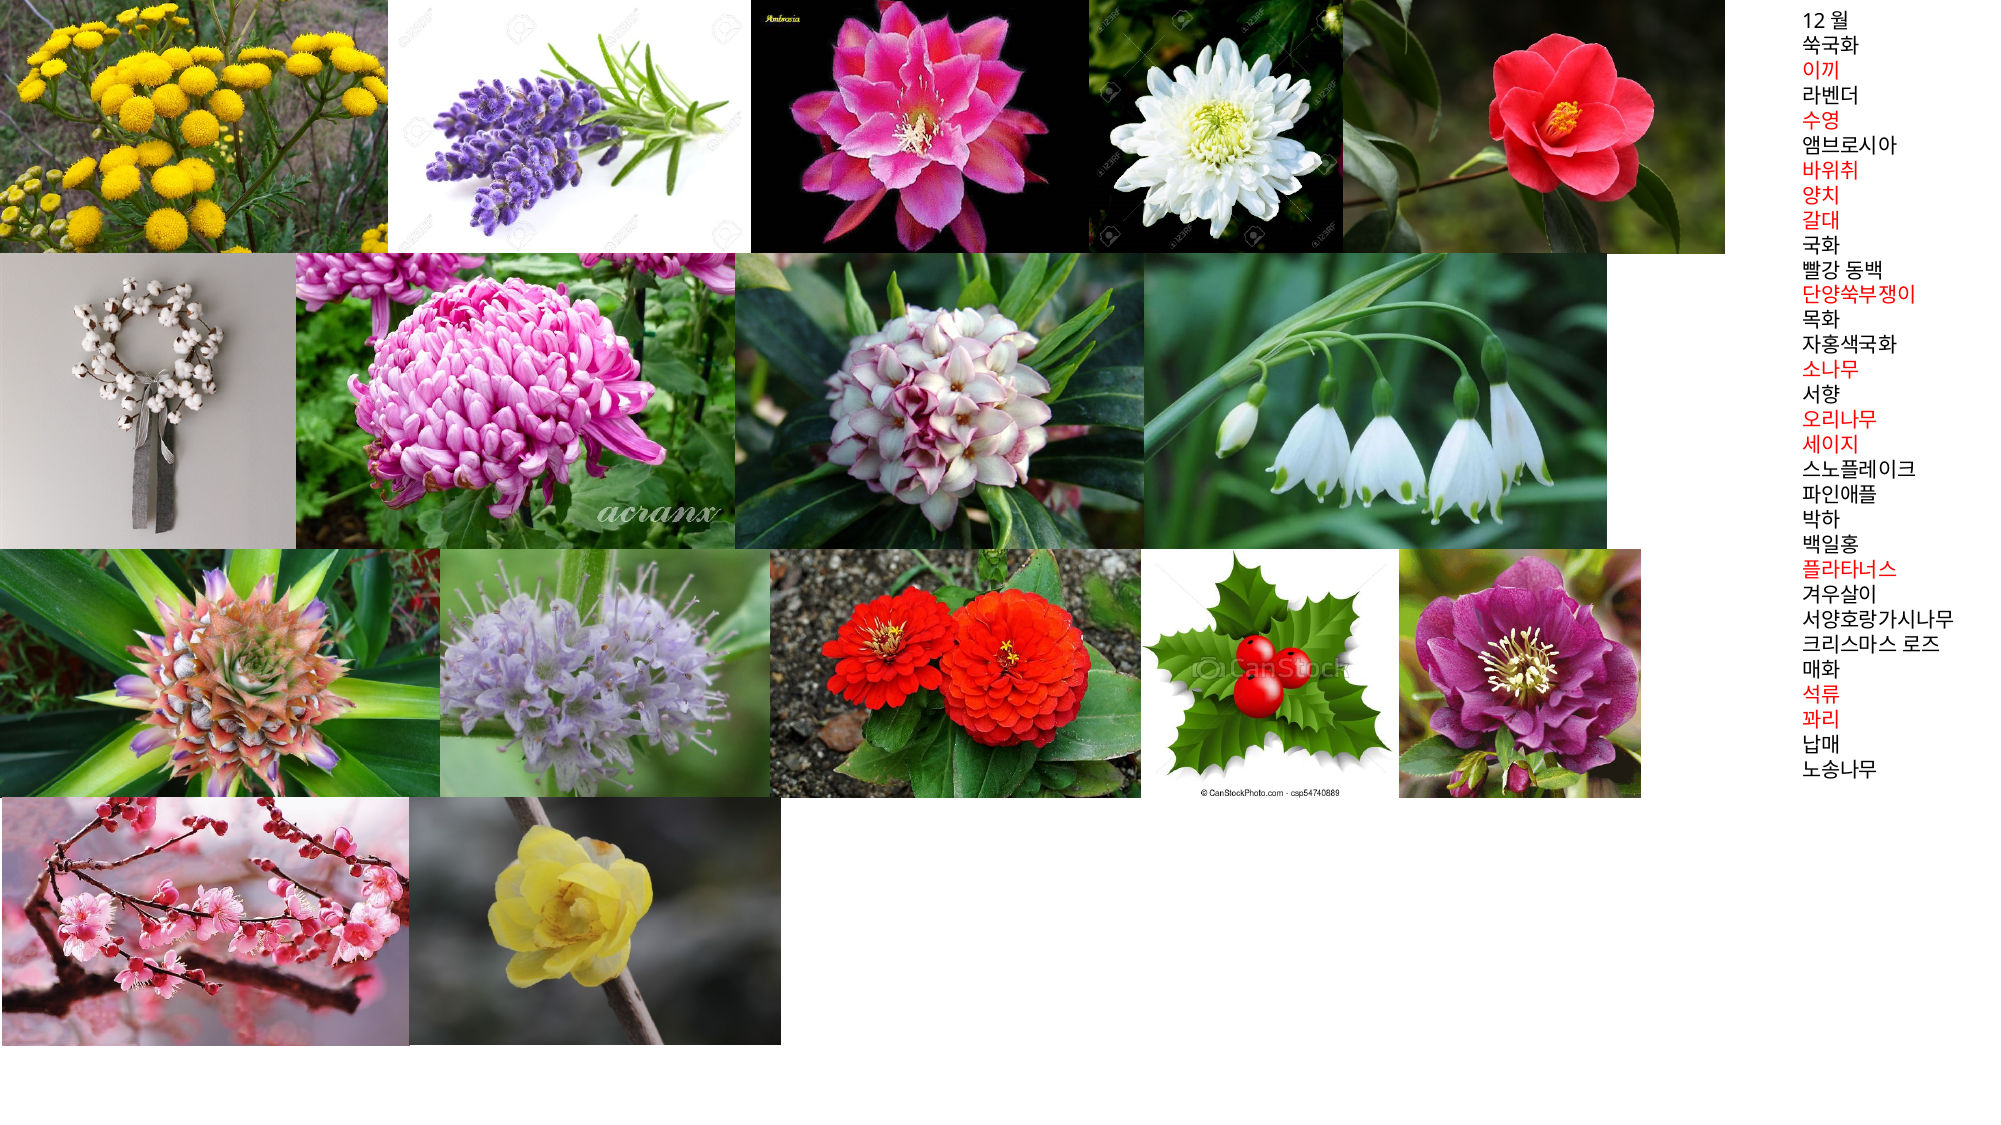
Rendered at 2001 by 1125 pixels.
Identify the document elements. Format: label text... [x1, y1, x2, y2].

text_box 12월 쑥국화 이끼 라벤더 수영 앰브로시아 바위취 양치 갈대 국화 빨강 동백 단양쑥부쟁이 목화 자홍색국화 소나무 서향 오리나무 세이지 스노플레이크 파인애플 박하 백일홍 플라타너스 겨우살이 서양호랑가시나무 크리스마스 로즈 매화 석류 꽈리 납매 노송나무 [1787, 0, 2000, 790]
picture [0, 0, 1725, 1046]
